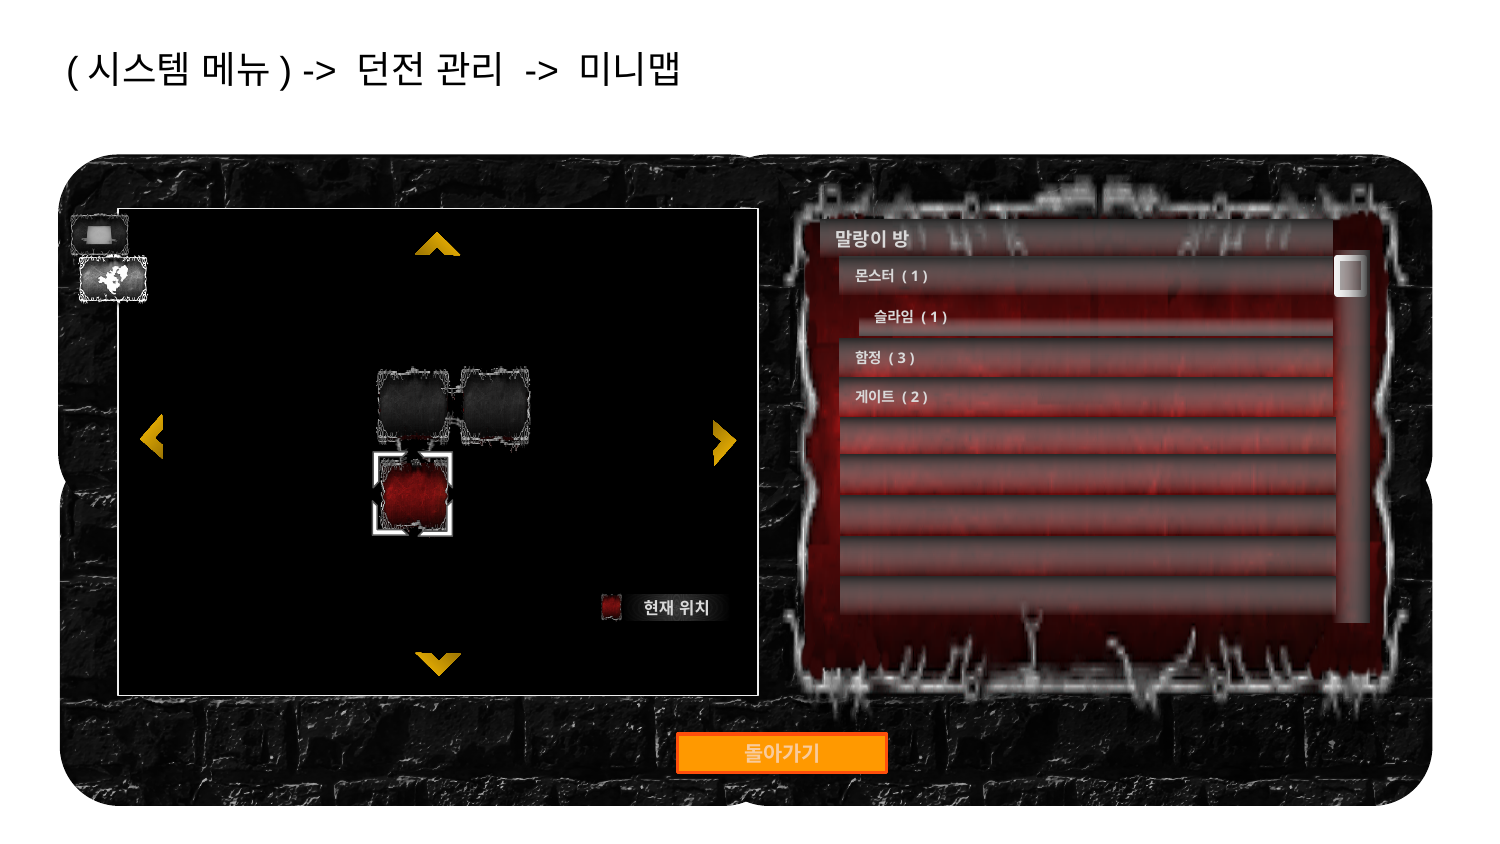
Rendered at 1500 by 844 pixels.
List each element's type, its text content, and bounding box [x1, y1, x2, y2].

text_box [372, 451, 453, 537]
picture [57, 125, 1433, 781]
title (시스템 메뉴) -> 던전 관리 -> 미니맵 [51, 31, 1449, 126]
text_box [59, 522, 1433, 807]
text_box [66, 208, 759, 696]
